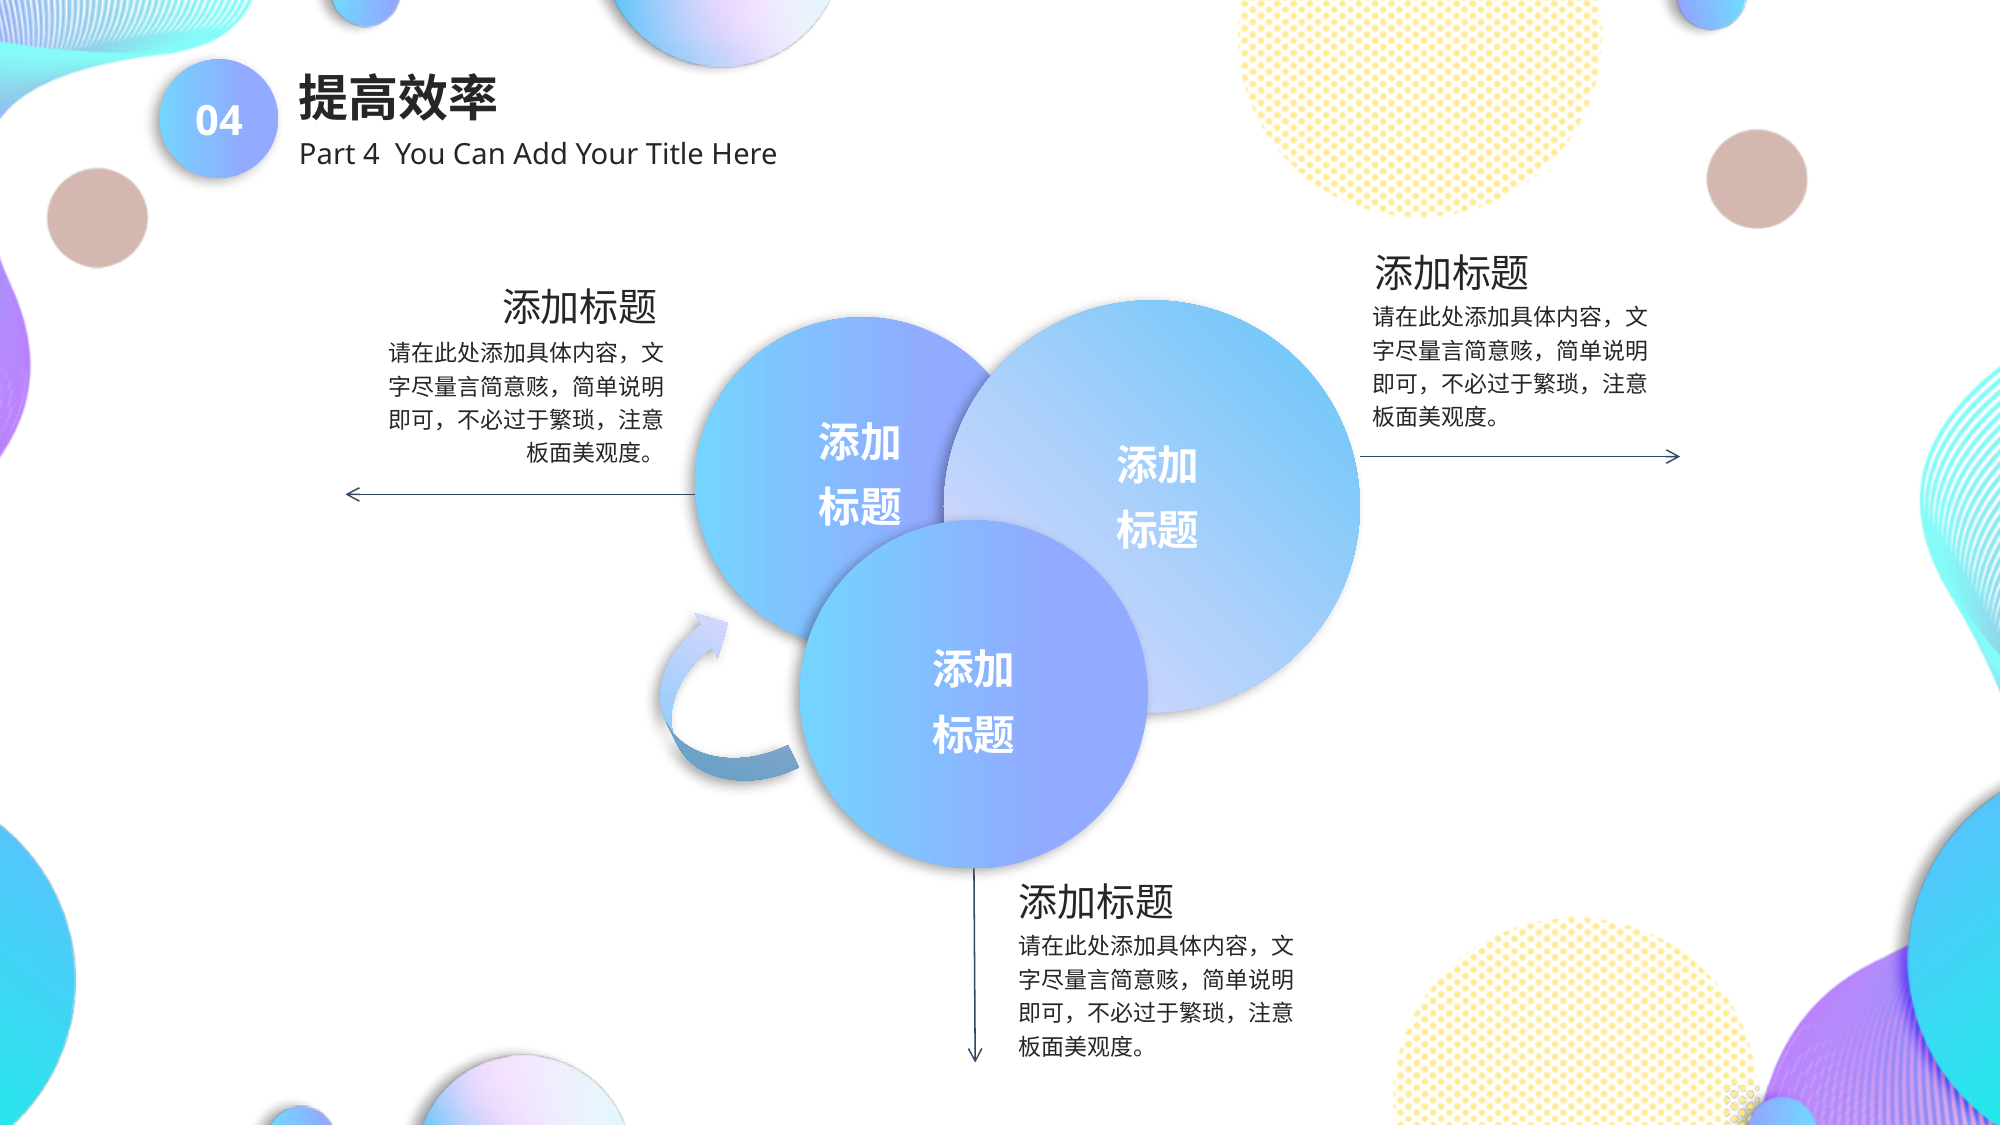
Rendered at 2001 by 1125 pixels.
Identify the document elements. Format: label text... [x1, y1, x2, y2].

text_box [1004, 856, 1345, 1069]
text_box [331, 261, 680, 474]
picture [0, 0, 2000, 1125]
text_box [1357, 227, 1701, 438]
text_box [284, 59, 942, 179]
text_box 04 [158, 58, 280, 179]
